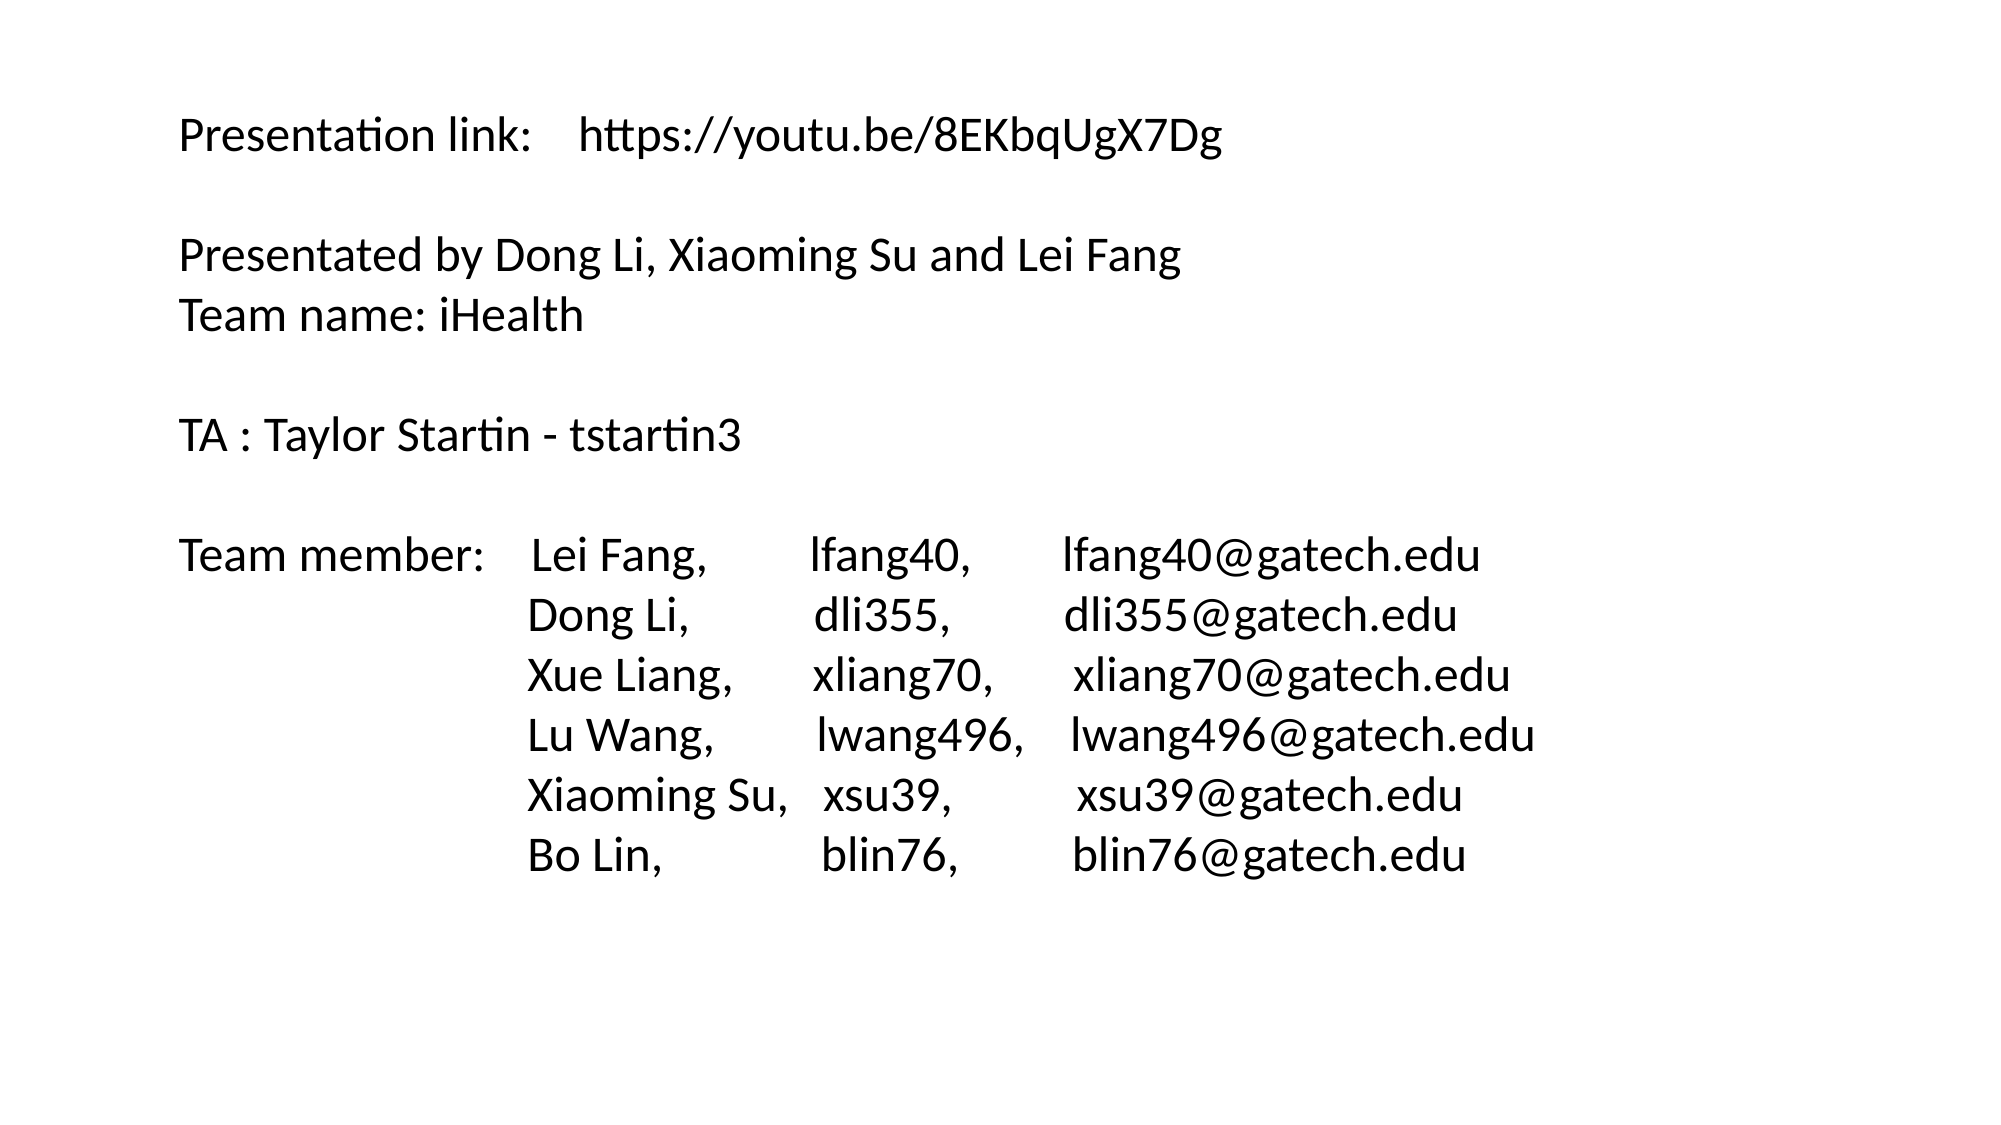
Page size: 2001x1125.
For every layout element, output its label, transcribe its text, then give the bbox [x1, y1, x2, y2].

text_box Presentation link: https://youtu.be/8EKbqUgX7Dg Presentated by Dong Li, Xiaoming Su and Lei Fang Team name: iHealth TA : Taylor Startin - tstartin3 Team member: Lei Fang, lfang40, lfang40@gatech.edu Dong Li, dli355, dli355@gatech.edu Xue Liang, xliang70, xliang70@gatech.edu Lu Wang, lwang496, lwang496@gatech.edu Xiaoming Su, xsu39, xsu39@gatech.edu Bo Lin, blin76, blin76@gatech.edu [163, 94, 1867, 890]
